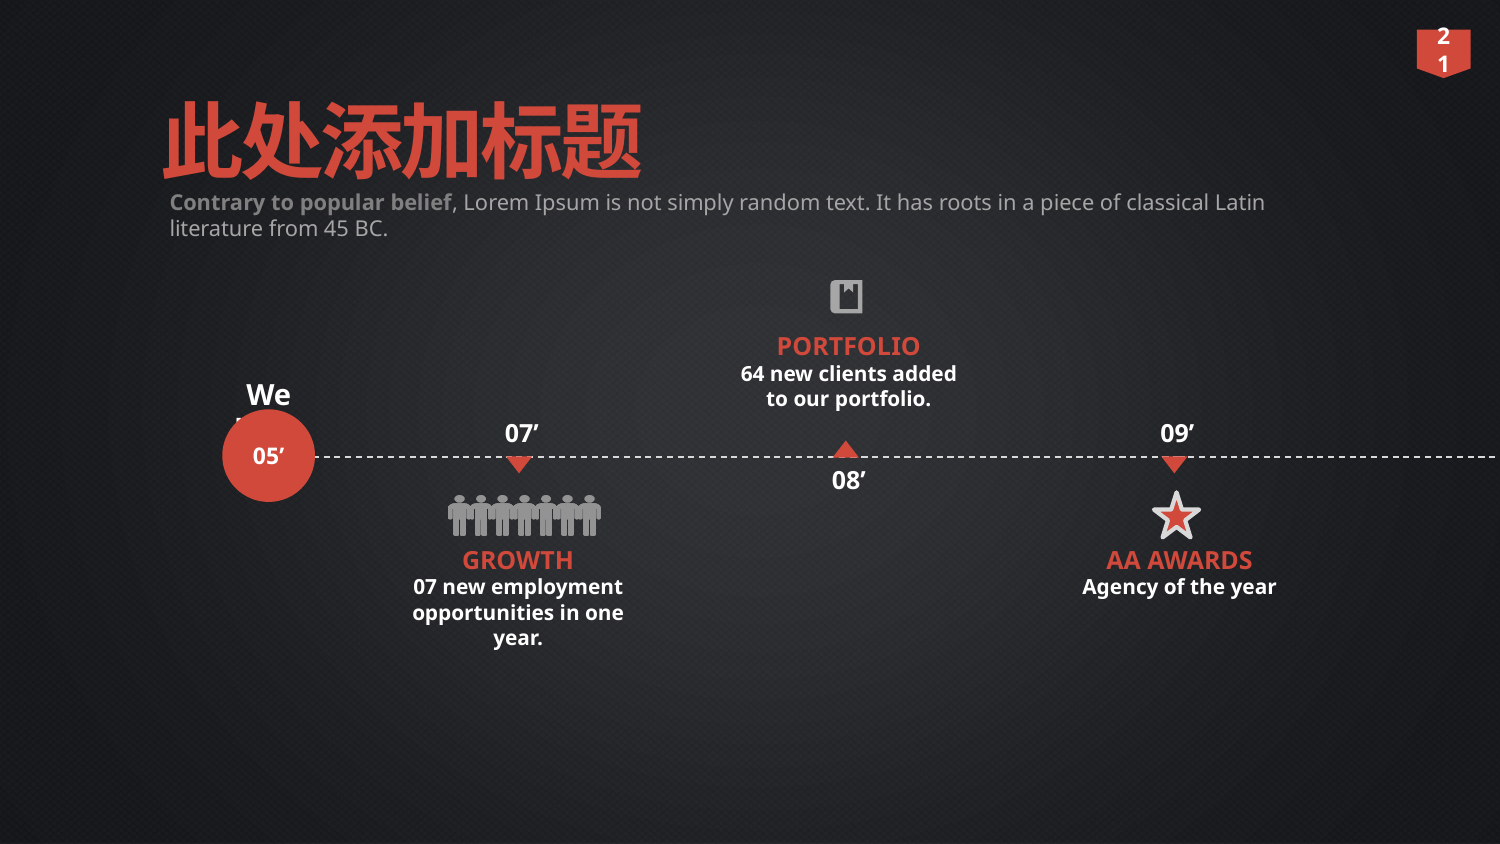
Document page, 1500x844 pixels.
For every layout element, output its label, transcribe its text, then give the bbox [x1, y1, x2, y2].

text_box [1047, 492, 1312, 610]
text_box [717, 279, 981, 422]
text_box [489, 409, 555, 486]
text_box Contrary to popular belief, Lorem Ipsum is not simply random text. It has roots in a piece of classical Latin literature from 45 BC. [154, 180, 1358, 248]
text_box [386, 495, 650, 659]
text_box 21 [1414, 27, 1473, 81]
picture [0, 0, 1500, 844]
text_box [1145, 409, 1210, 486]
text_box 此处添加标题 [145, 81, 1056, 157]
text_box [816, 440, 881, 533]
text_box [198, 368, 339, 503]
